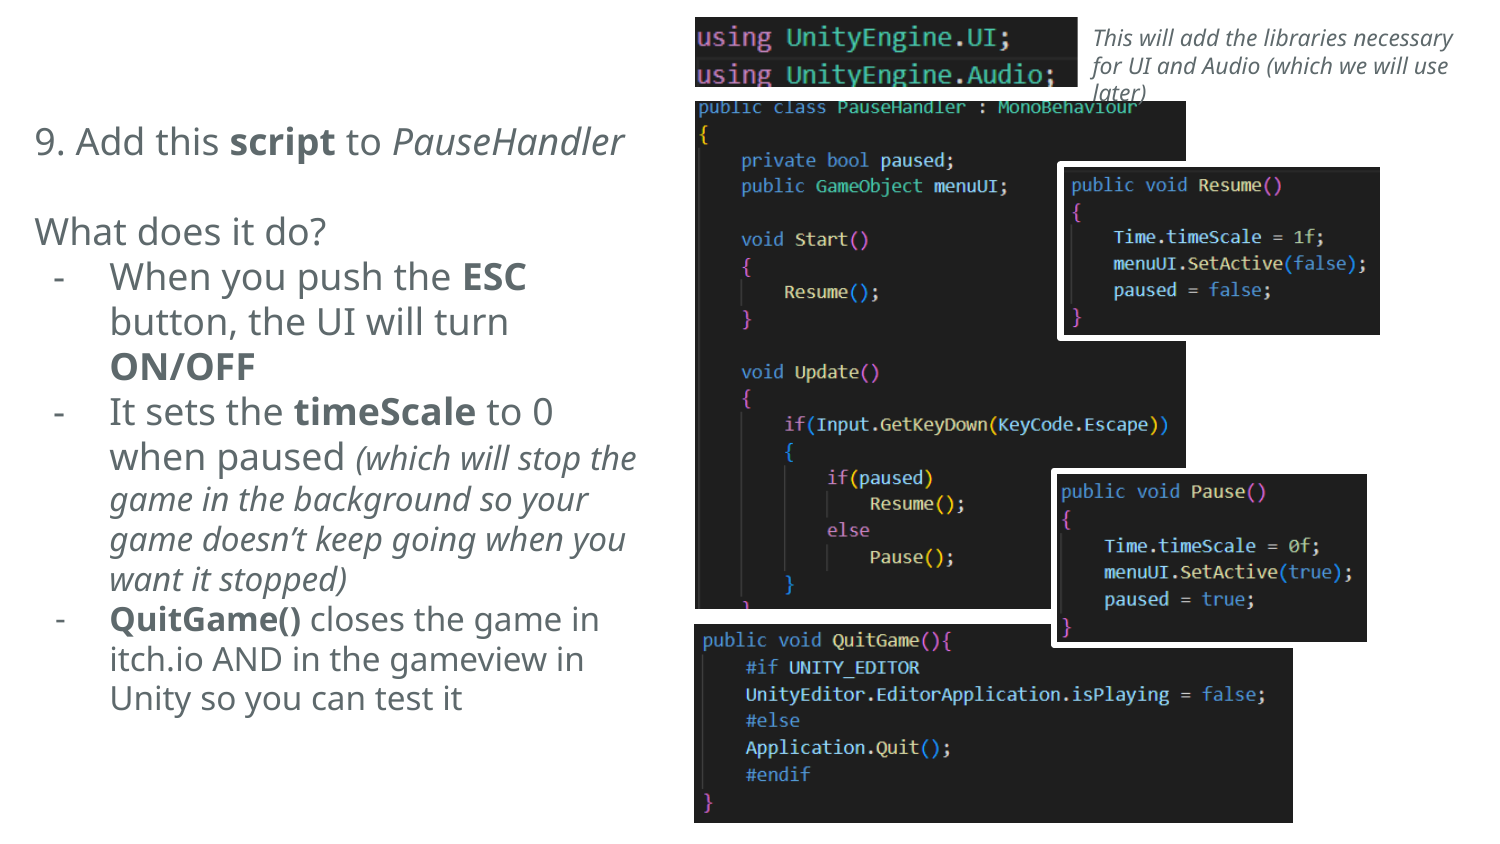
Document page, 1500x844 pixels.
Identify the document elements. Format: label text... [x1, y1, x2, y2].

list 9. Add this script to PauseHandler What does it do? When you push the ESC button, the UI will turn ON/OFF It sets the timeScale to 0 when paused (which will stop the game in the background so your game doesn’t keep going when you want it stopped) QuitGame() closes the game in itch.io AND in the gameview in Unity so you can test it [19, 101, 672, 734]
picture [694, 16, 1078, 96]
picture [694, 101, 1381, 824]
text_box This will add the libraries necessary for UI and Audio (which we will use later) [1077, 9, 1486, 122]
